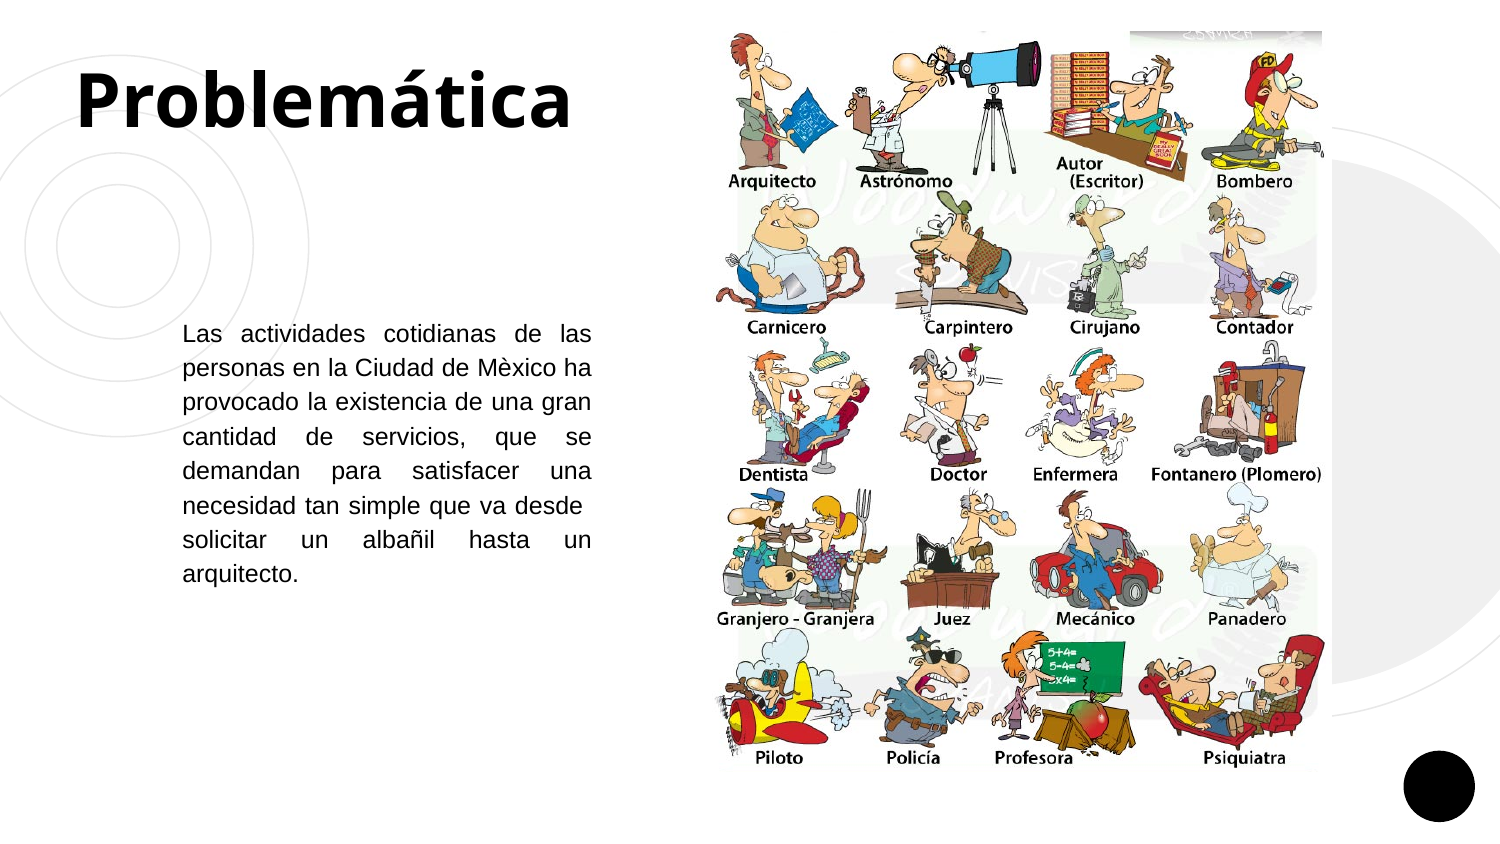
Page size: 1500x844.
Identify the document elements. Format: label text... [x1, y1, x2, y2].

title Problemática [59, 45, 700, 158]
list Las actividades cotidianas de las personas en la Ciudad de Mèxico ha provocado la existencia de una gran cantidad de servicios, que se demandan para satisfacer una necesidad tan simple que va desde solicitar un albañil hasta un arquitecto. [78, 297, 608, 698]
picture [705, 31, 1333, 772]
